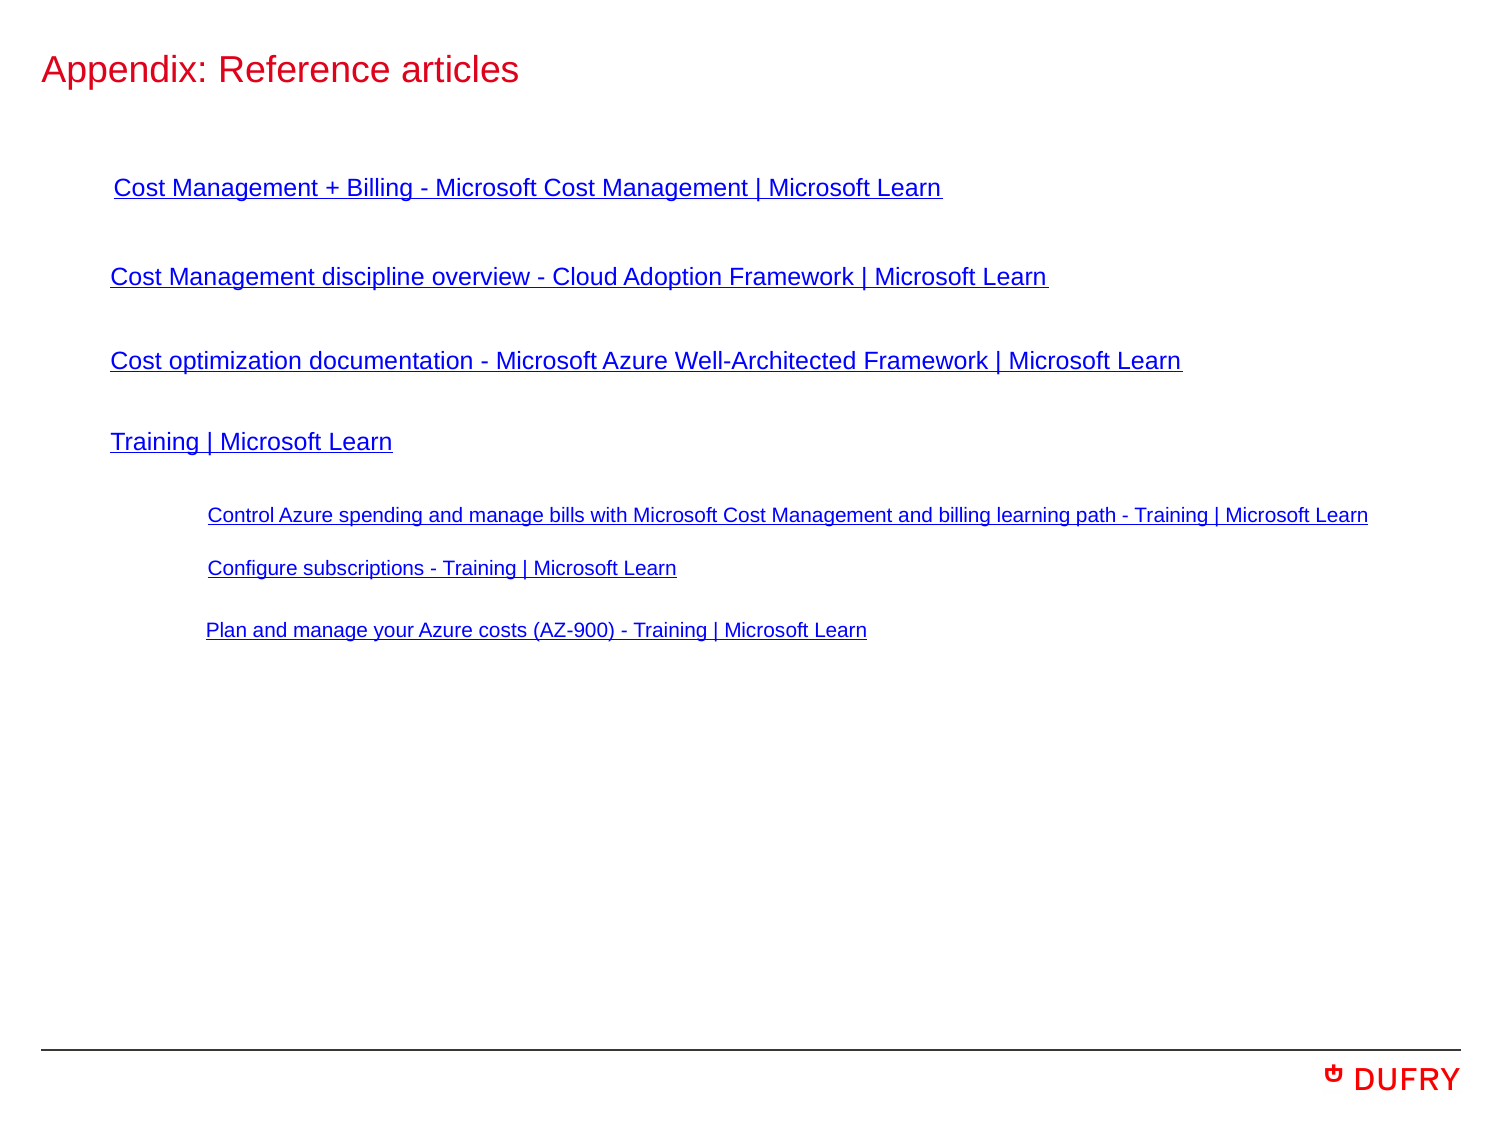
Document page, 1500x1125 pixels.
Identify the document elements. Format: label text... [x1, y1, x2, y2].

text_box Cost Management + Billing - Microsoft Cost Management | Microsoft Learn [99, 163, 1052, 209]
title Appendix: Reference articles [41, 45, 1461, 83]
text_box Control Azure spending and manage bills with Microsoft Cost Management and billing learning path - Training | Microsoft Learn [192, 494, 1404, 534]
text_box Cost optimization documentation - Microsoft Azure Well-Architected Framework | Microsoft Learn [95, 337, 1206, 382]
text_box Plan and manage your Azure costs (AZ-900) - Training | Microsoft Learn [190, 609, 1111, 649]
picture [1322, 1063, 1463, 1094]
text_box Cost Management discipline overview - Cloud Adoption Framework | Microsoft Learn [95, 252, 1144, 298]
text_box Configure subscriptions - Training | Microsoft Learn [192, 547, 850, 588]
text_box Training | Microsoft Learn [95, 417, 753, 463]
